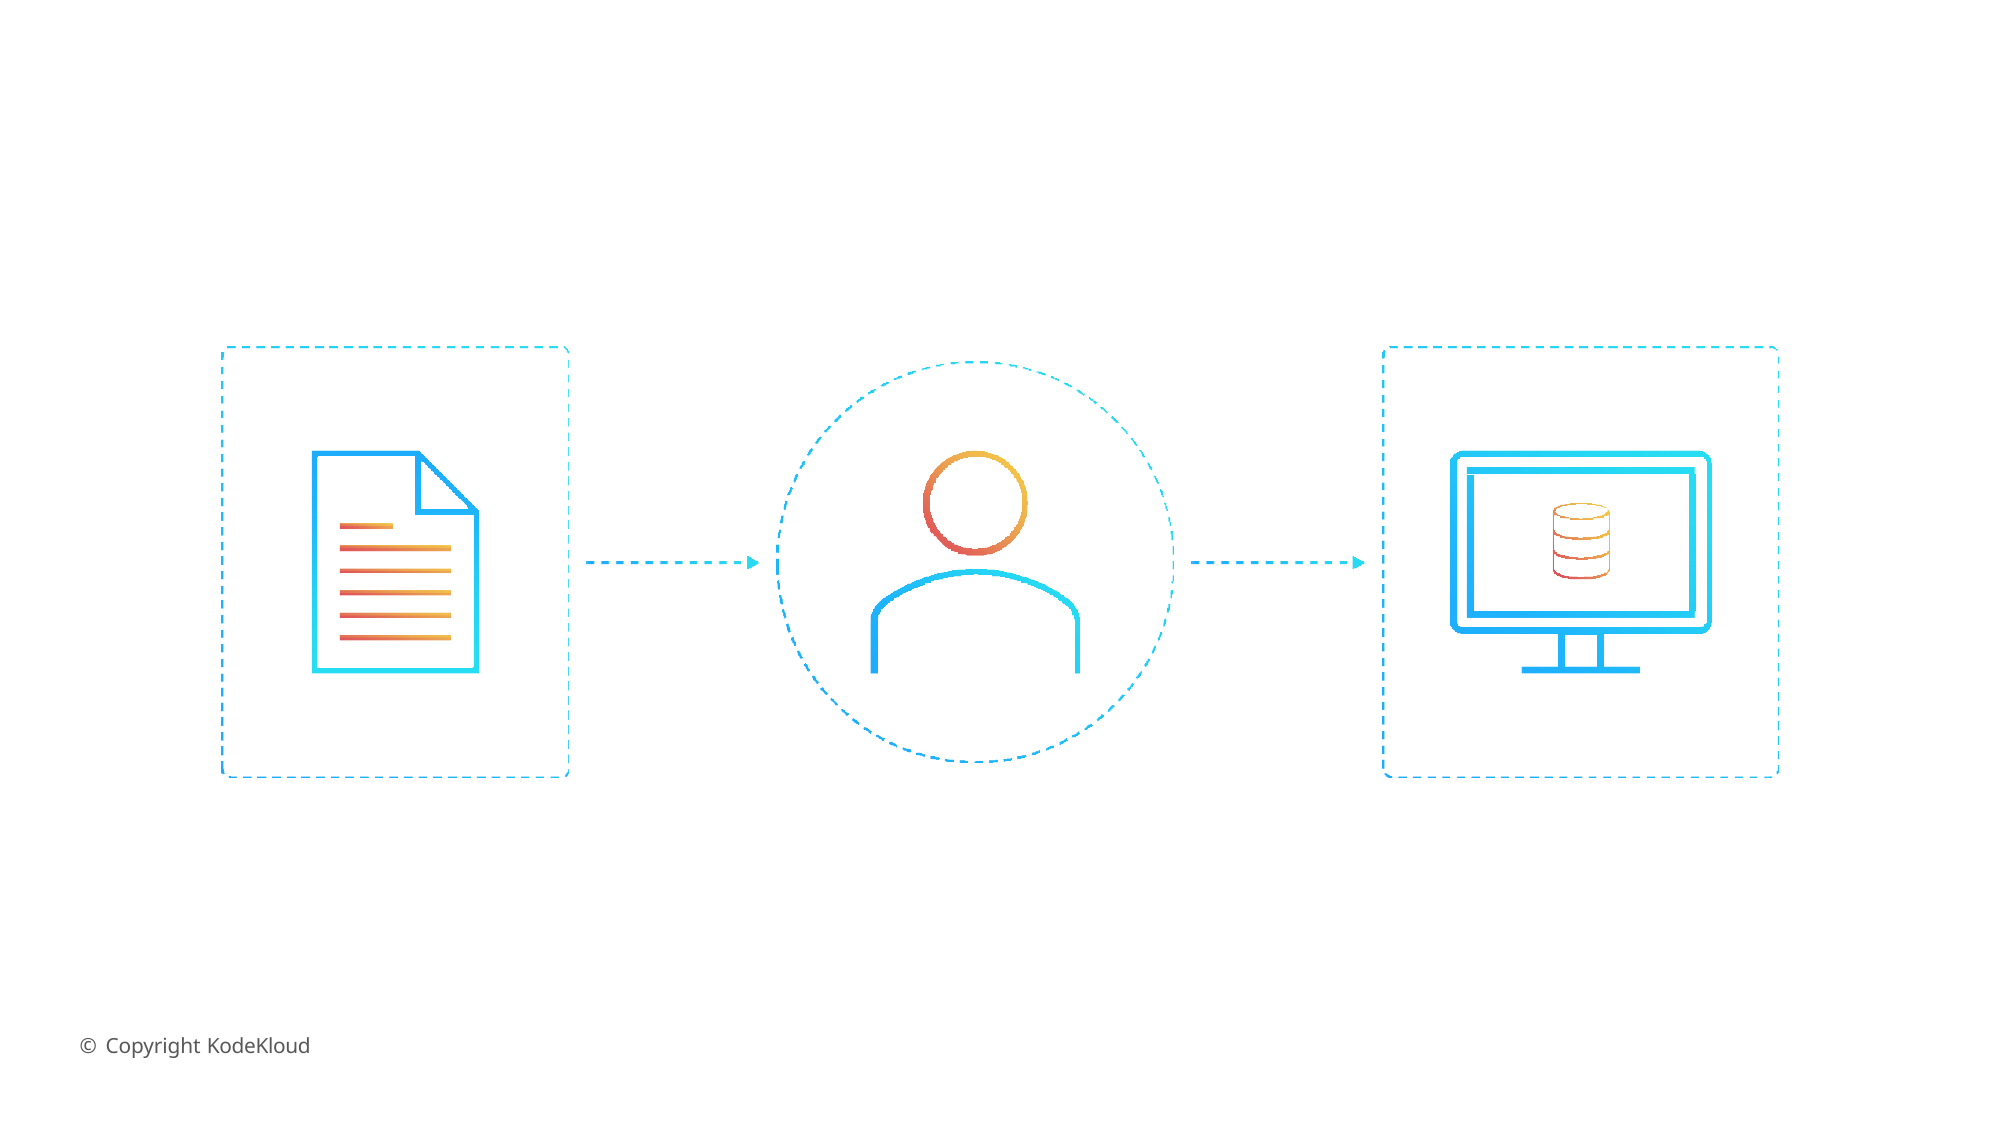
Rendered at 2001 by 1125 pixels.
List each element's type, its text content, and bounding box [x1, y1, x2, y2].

picture [1191, 555, 1365, 569]
footer © Copyright KodeKloud [77, 1033, 333, 1125]
picture [220, 346, 569, 779]
picture [776, 361, 1174, 764]
picture [1381, 346, 1779, 779]
picture [586, 555, 760, 569]
